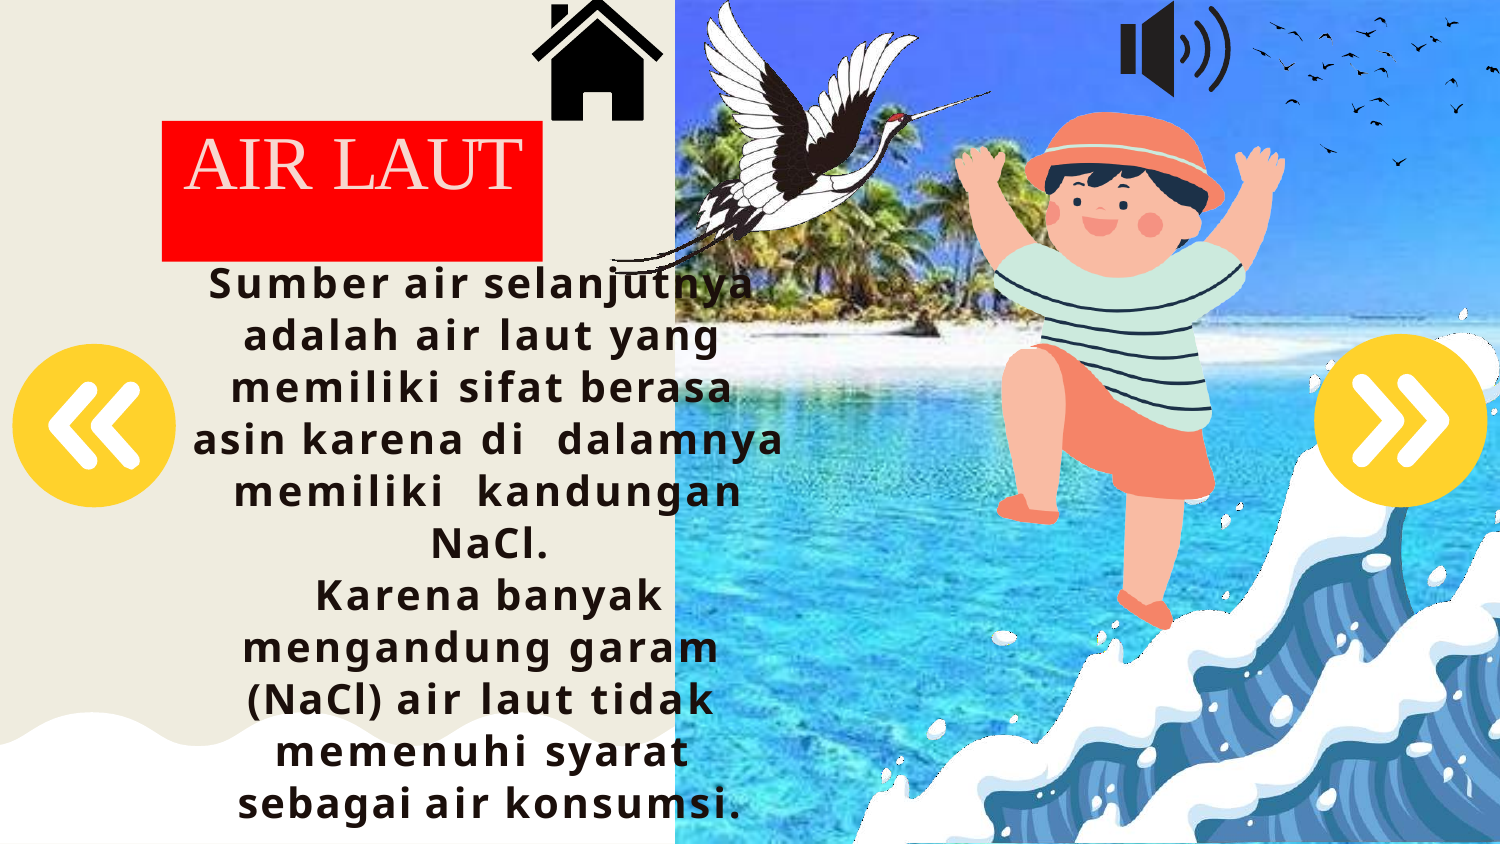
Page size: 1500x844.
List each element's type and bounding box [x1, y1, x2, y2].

text_box [12, 333, 1488, 508]
text_box [0, 0, 1500, 844]
